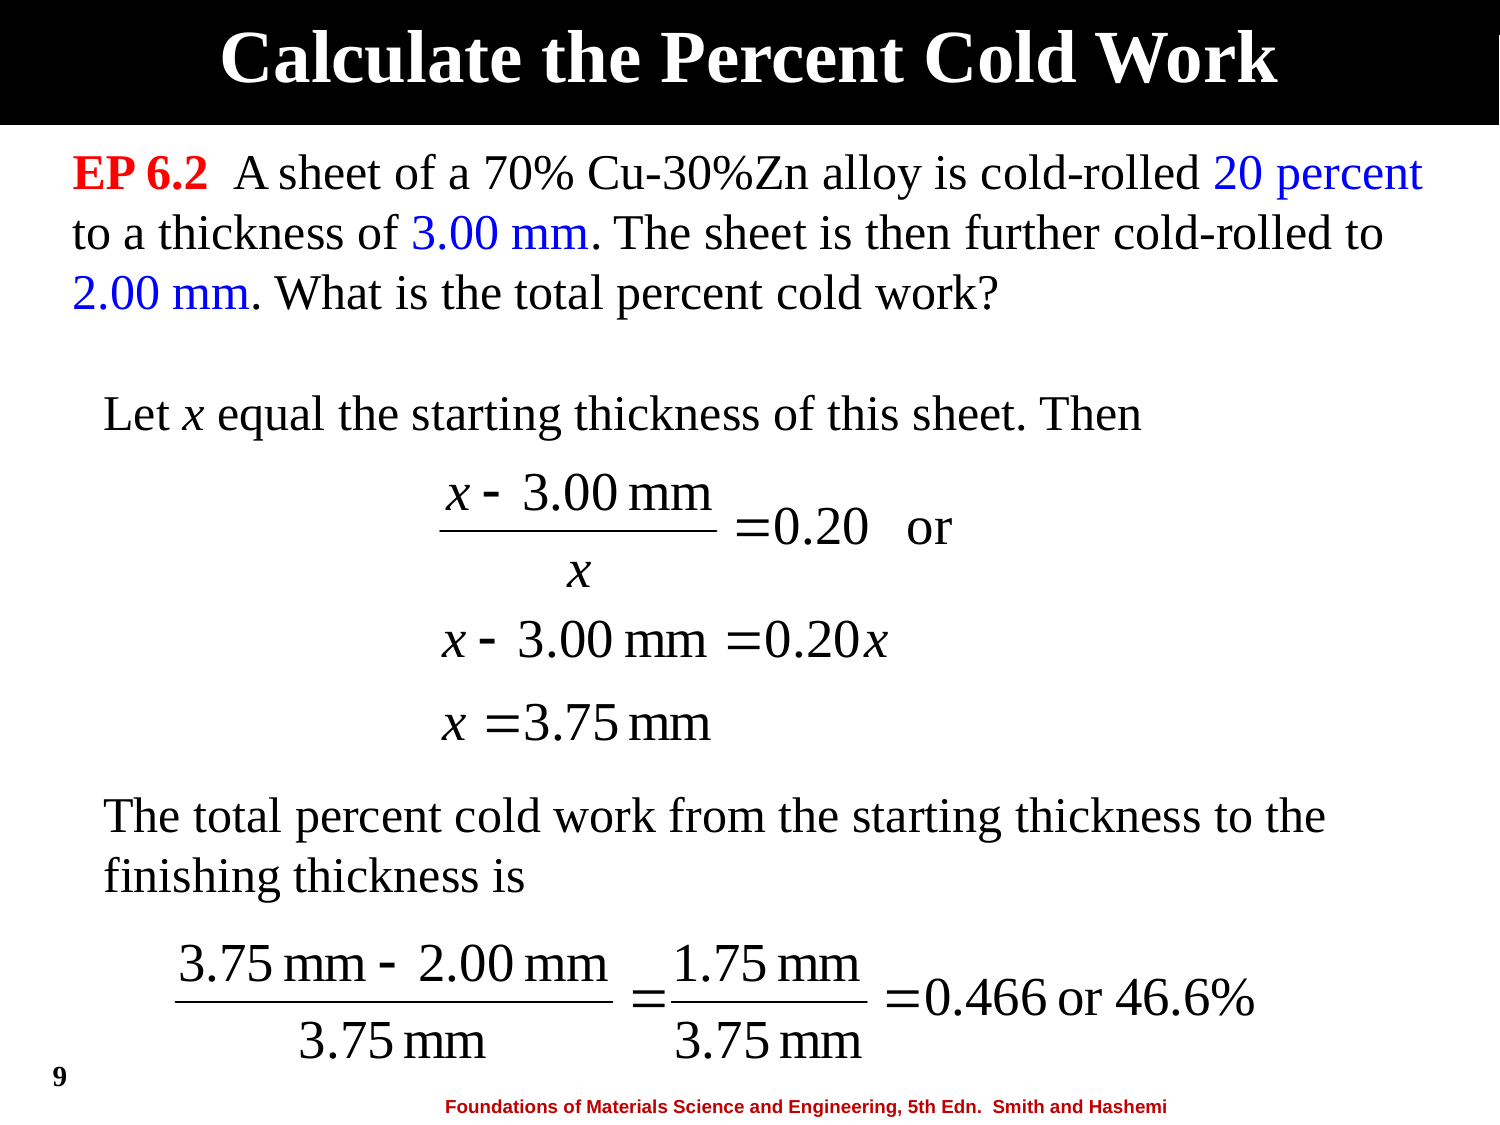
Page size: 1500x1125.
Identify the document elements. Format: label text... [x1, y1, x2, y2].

slide_number 9 [0, 1049, 83, 1125]
text_box Let x equal the starting thickness of this sheet. Then [88, 373, 1424, 449]
text_box Calculate the Percent Cold Work [0, 0, 1499, 125]
text_box EP 6.2 A sheet of a 70% Cu-30%Zn alloy is cold-rolled 20 percent to a thickness of 3.00 mm. The sheet is then further cold-rolled to 2.00 mm. What is the total percent cold work? [57, 132, 1471, 328]
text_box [166, 928, 1269, 1071]
text_box The total percent cold work from the starting thickness to the finishing thickness is [88, 775, 1424, 970]
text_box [430, 455, 980, 754]
